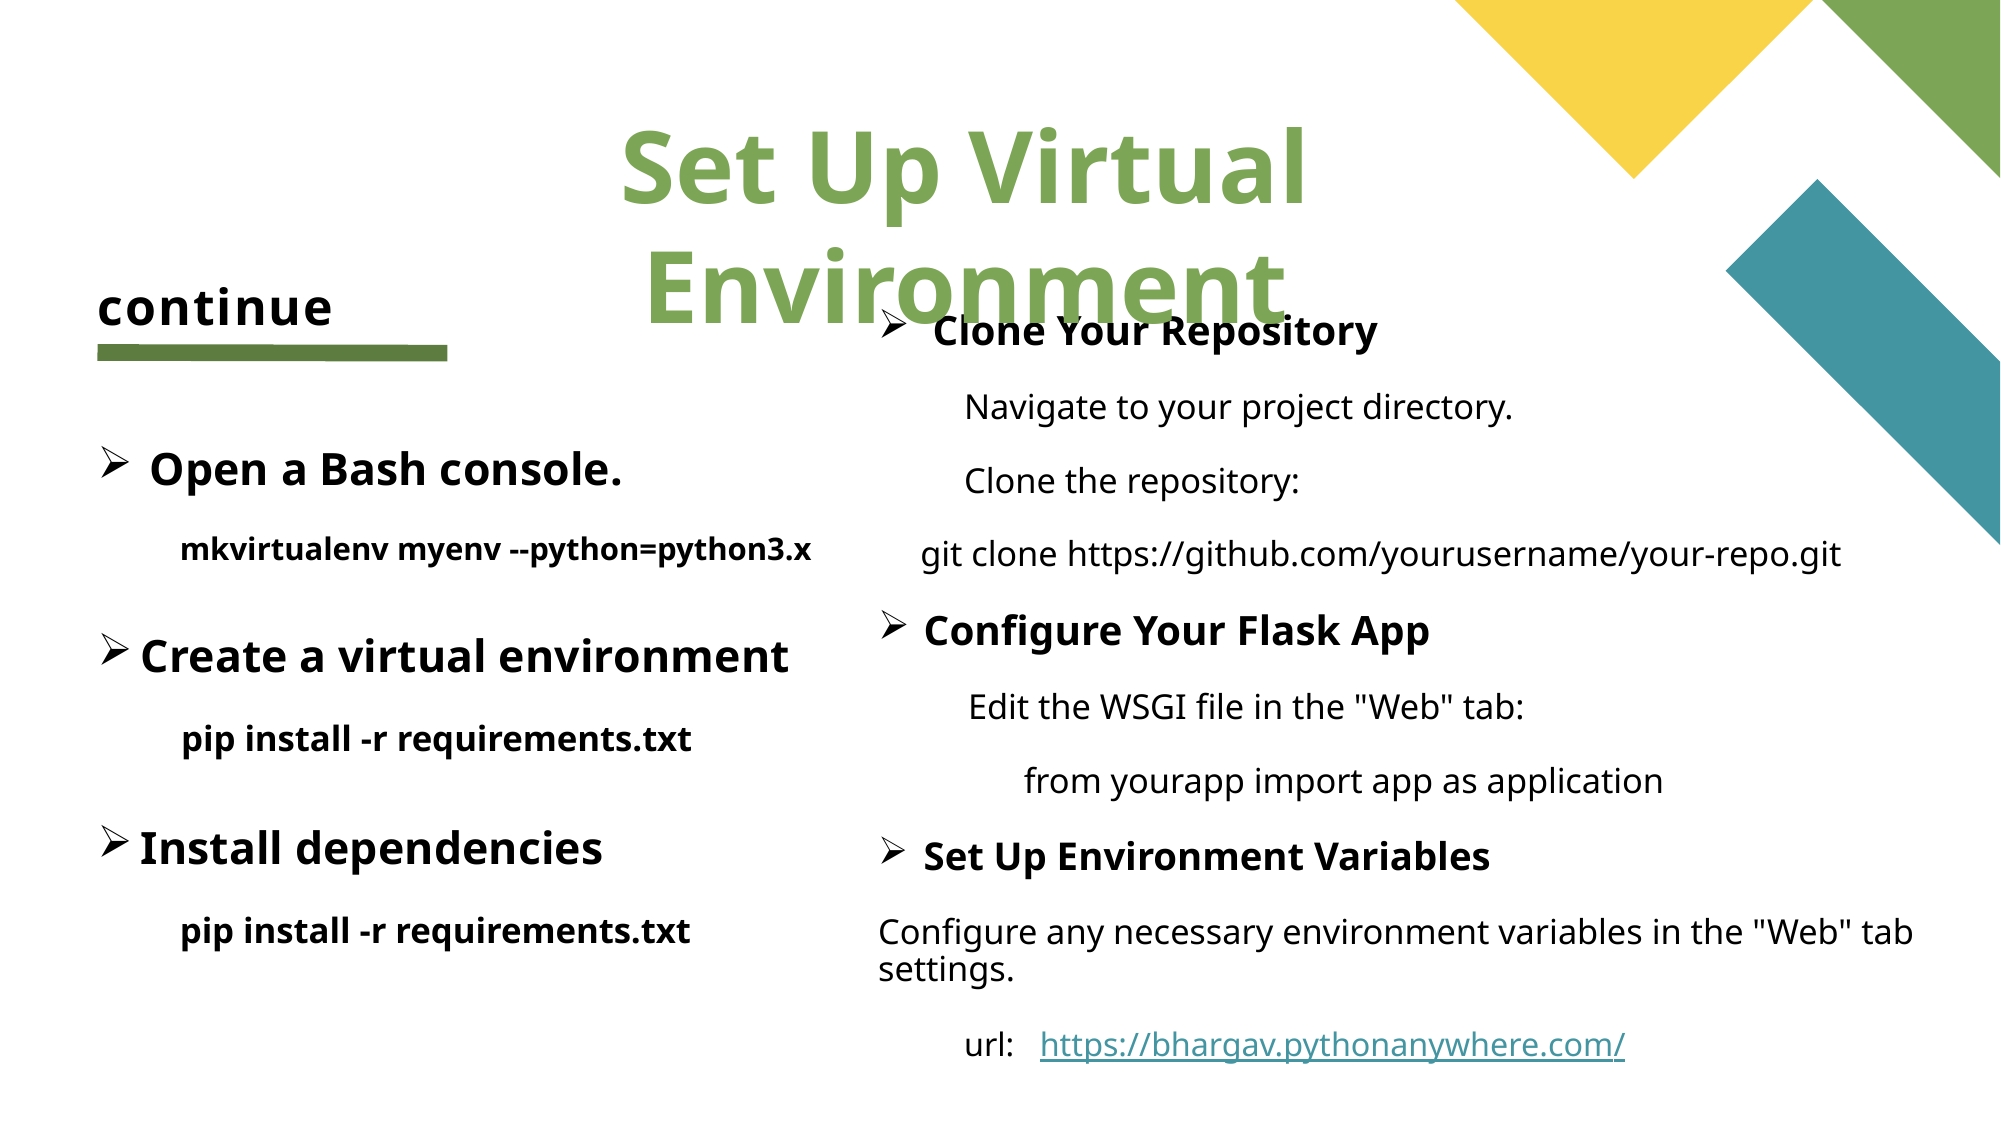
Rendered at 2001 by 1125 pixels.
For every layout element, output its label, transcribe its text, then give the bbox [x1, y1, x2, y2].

title continue [97, 90, 1702, 336]
list Clone Your Repository Navigate to your project directory. Clone the repository: git clone https://github.com/yourusername/your-repo.git Configure Your Flask App Edit the WSGI file in the "Web" tab: from yourapp import app as application Set Up Environment Variables Configure any necessary environment variables in the "Web" tab settings. url: https://bhargav.pythonanywhere.com/ [878, 302, 1975, 1075]
list Open a Bash console. mkvirtualenv myenv --python=python3.x Create a virtual environment pip install -r requirements.txt Install dependencies pip install -r requirements.txt [97, 439, 835, 1030]
text_box Set Up Virtual Environment [317, 95, 1614, 351]
